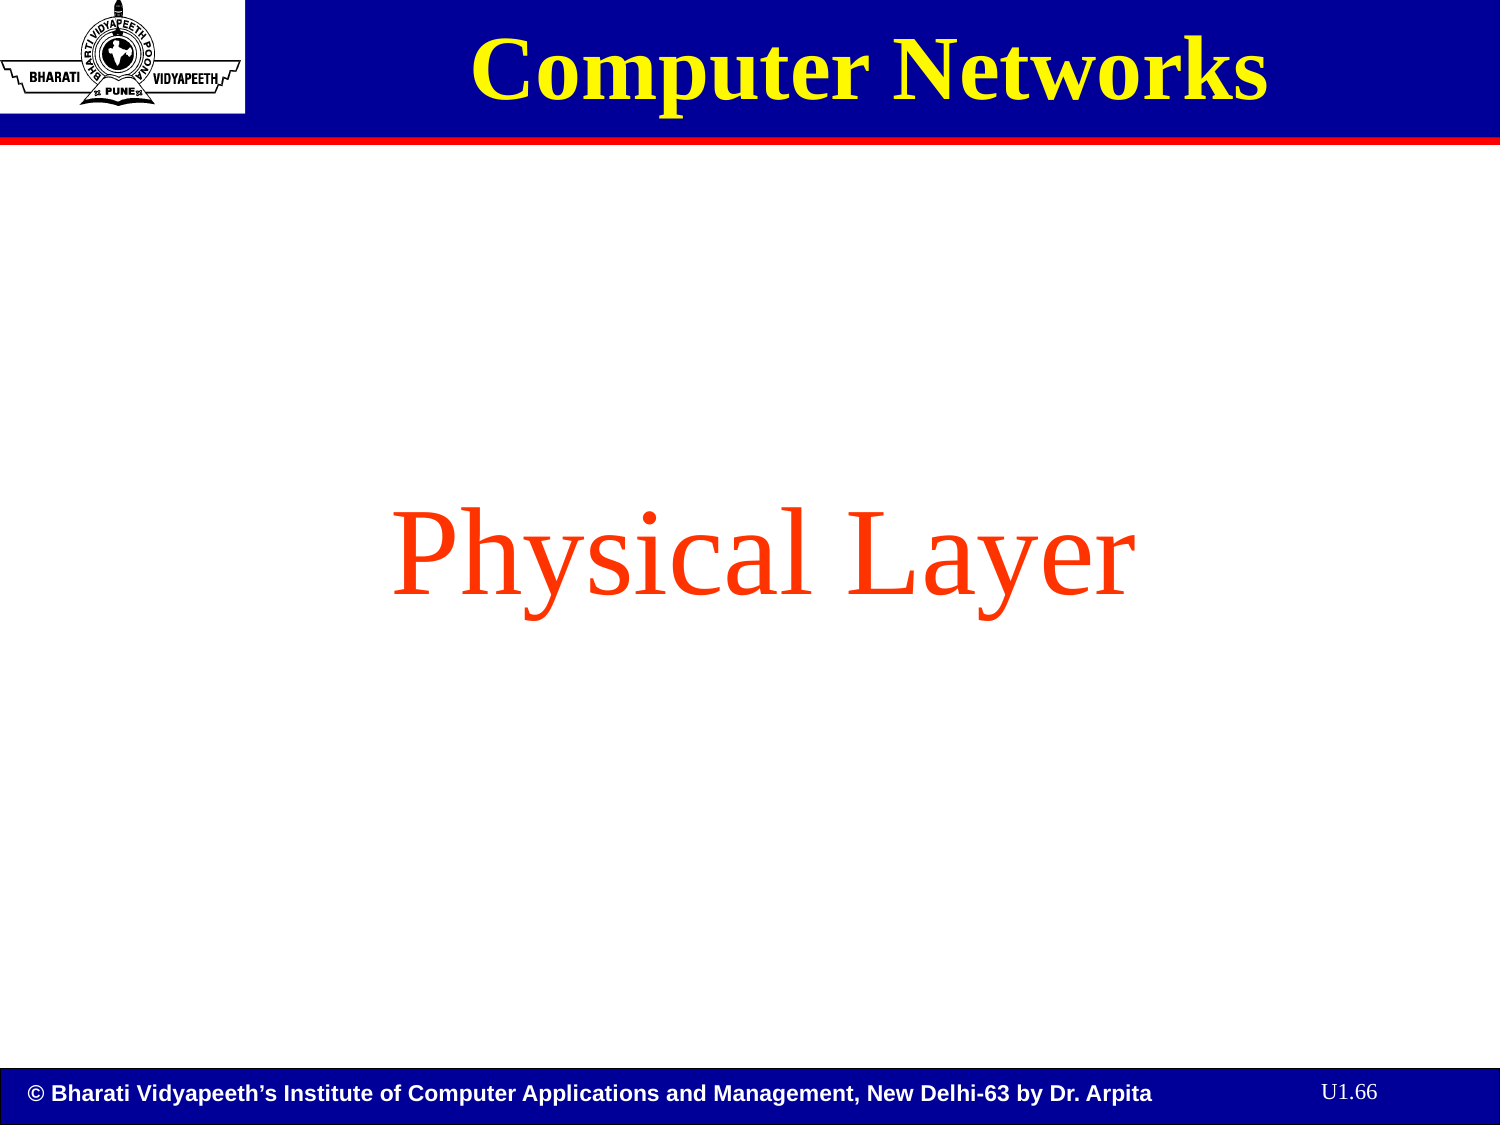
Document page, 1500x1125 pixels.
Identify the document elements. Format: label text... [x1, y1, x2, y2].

picture [0, 0, 106, 106]
title Computer Networks [106, 0, 1500, 188]
text_box Physical Layer [281, 462, 1247, 628]
